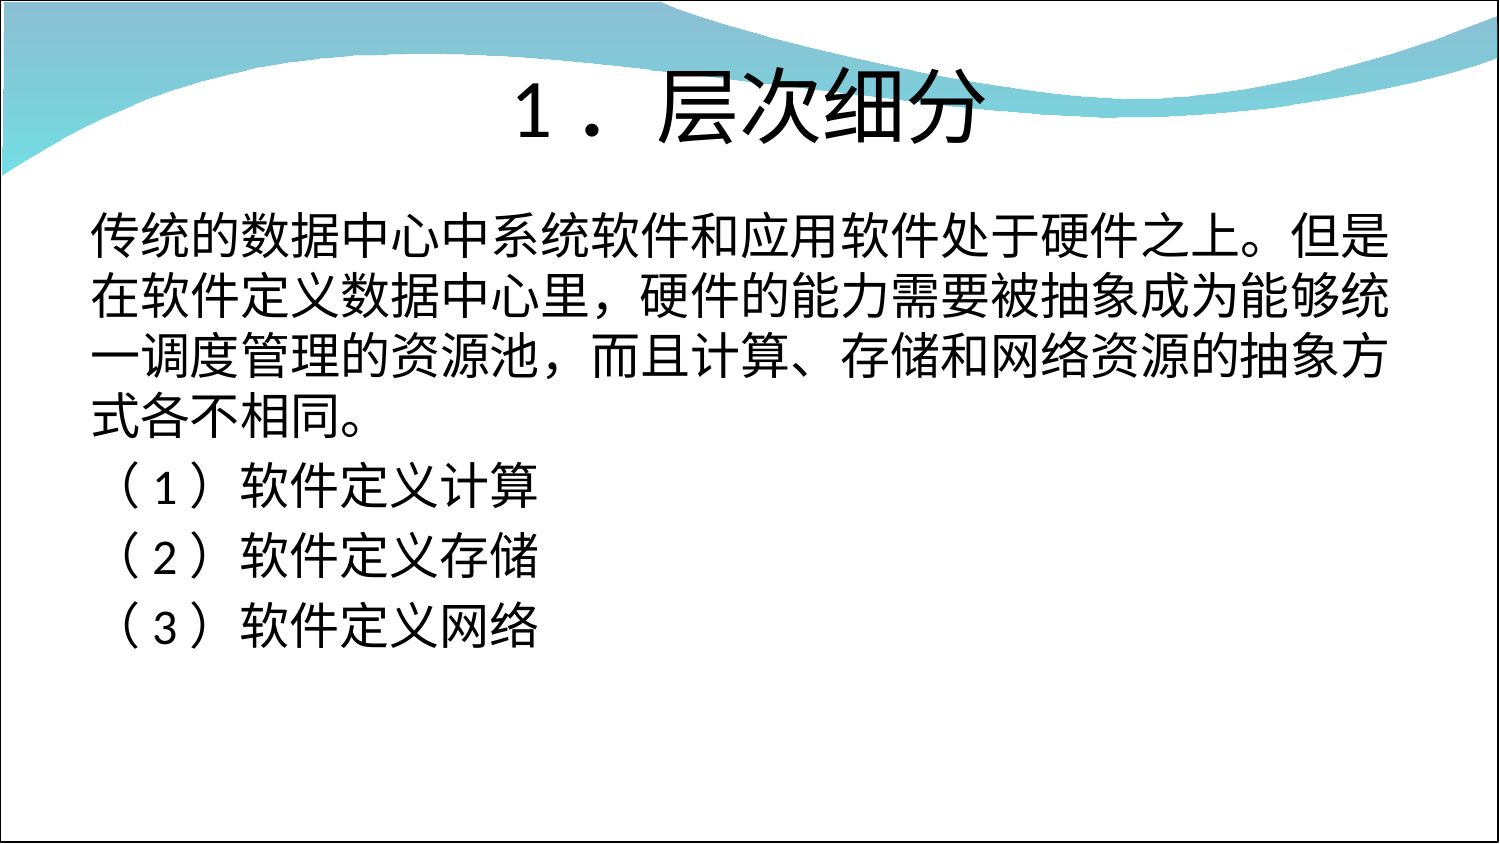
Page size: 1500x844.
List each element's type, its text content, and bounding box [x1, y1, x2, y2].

title 1．层次细分 [75, 33, 1425, 175]
list 传统的数据中心中系统软件和应用软件处于硬件之上。但是在软件定义数据中心里，硬件的能力需要被抽象成为能够统一调度管理的资源池，而且计算、存储和网络资源的抽象方式各不相同。 （1）软件定义计算 （2）软件定义存储 （3）软件定义网络 [75, 196, 1425, 754]
